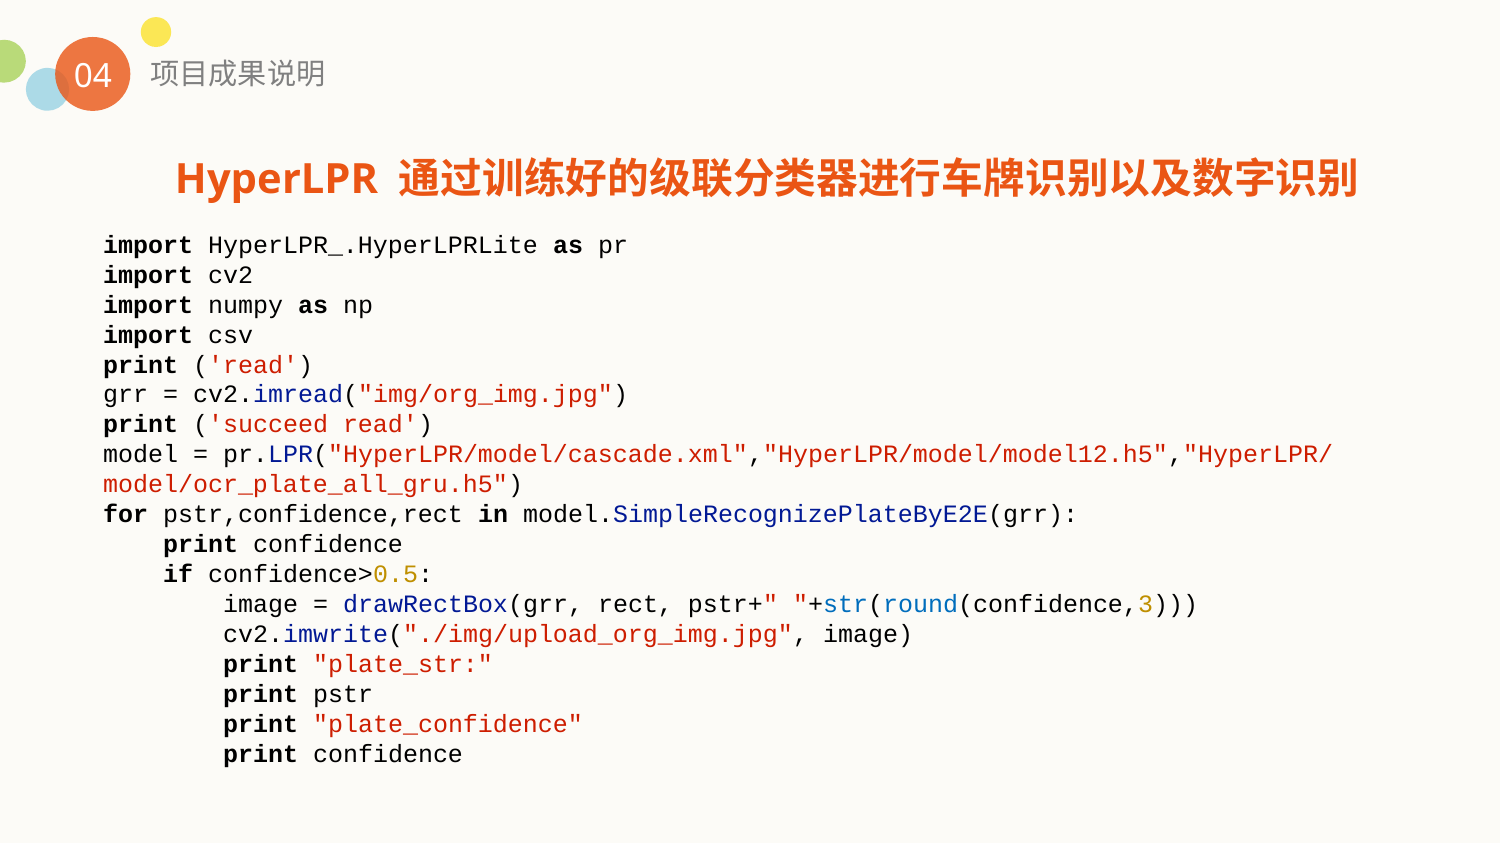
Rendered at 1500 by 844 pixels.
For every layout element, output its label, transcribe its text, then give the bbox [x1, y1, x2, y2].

text_box [140, 17, 172, 48]
text_box [55, 36, 131, 111]
text_box [0, 39, 26, 83]
text_box HyperLPR 通过训练好的级联分类器进行车牌识别以及数字识别 [122, 144, 1412, 210]
text_box import HyperLPR_.HyperLPRLite as pr import cv2 import numpy as np import csv print ('read') grr = cv2.imread("img/org_img.jpg") print ('succeed read') model = pr.LPR("HyperLPR/model/cascade.xml","HyperLPR/model/model12.h5","HyperLPR/model/ocr_plate_all_gru.h5") for pstr,confidence,rect in model.SimpleRecognizePlateByE2E(grr): print confidence if confidence>0.5: image = drawRectBox(grr, rect, pstr+" "+str(round(confidence,3))) cv2.imwrite("./img/upload_org_img.jpg", image) print "plate_str:" print pstr print "plate_confidence" print confidence [88, 220, 1400, 805]
text_box [25, 67, 66, 111]
text_box 项目成果说明 [150, 55, 606, 91]
text_box 04 [65, 53, 121, 94]
